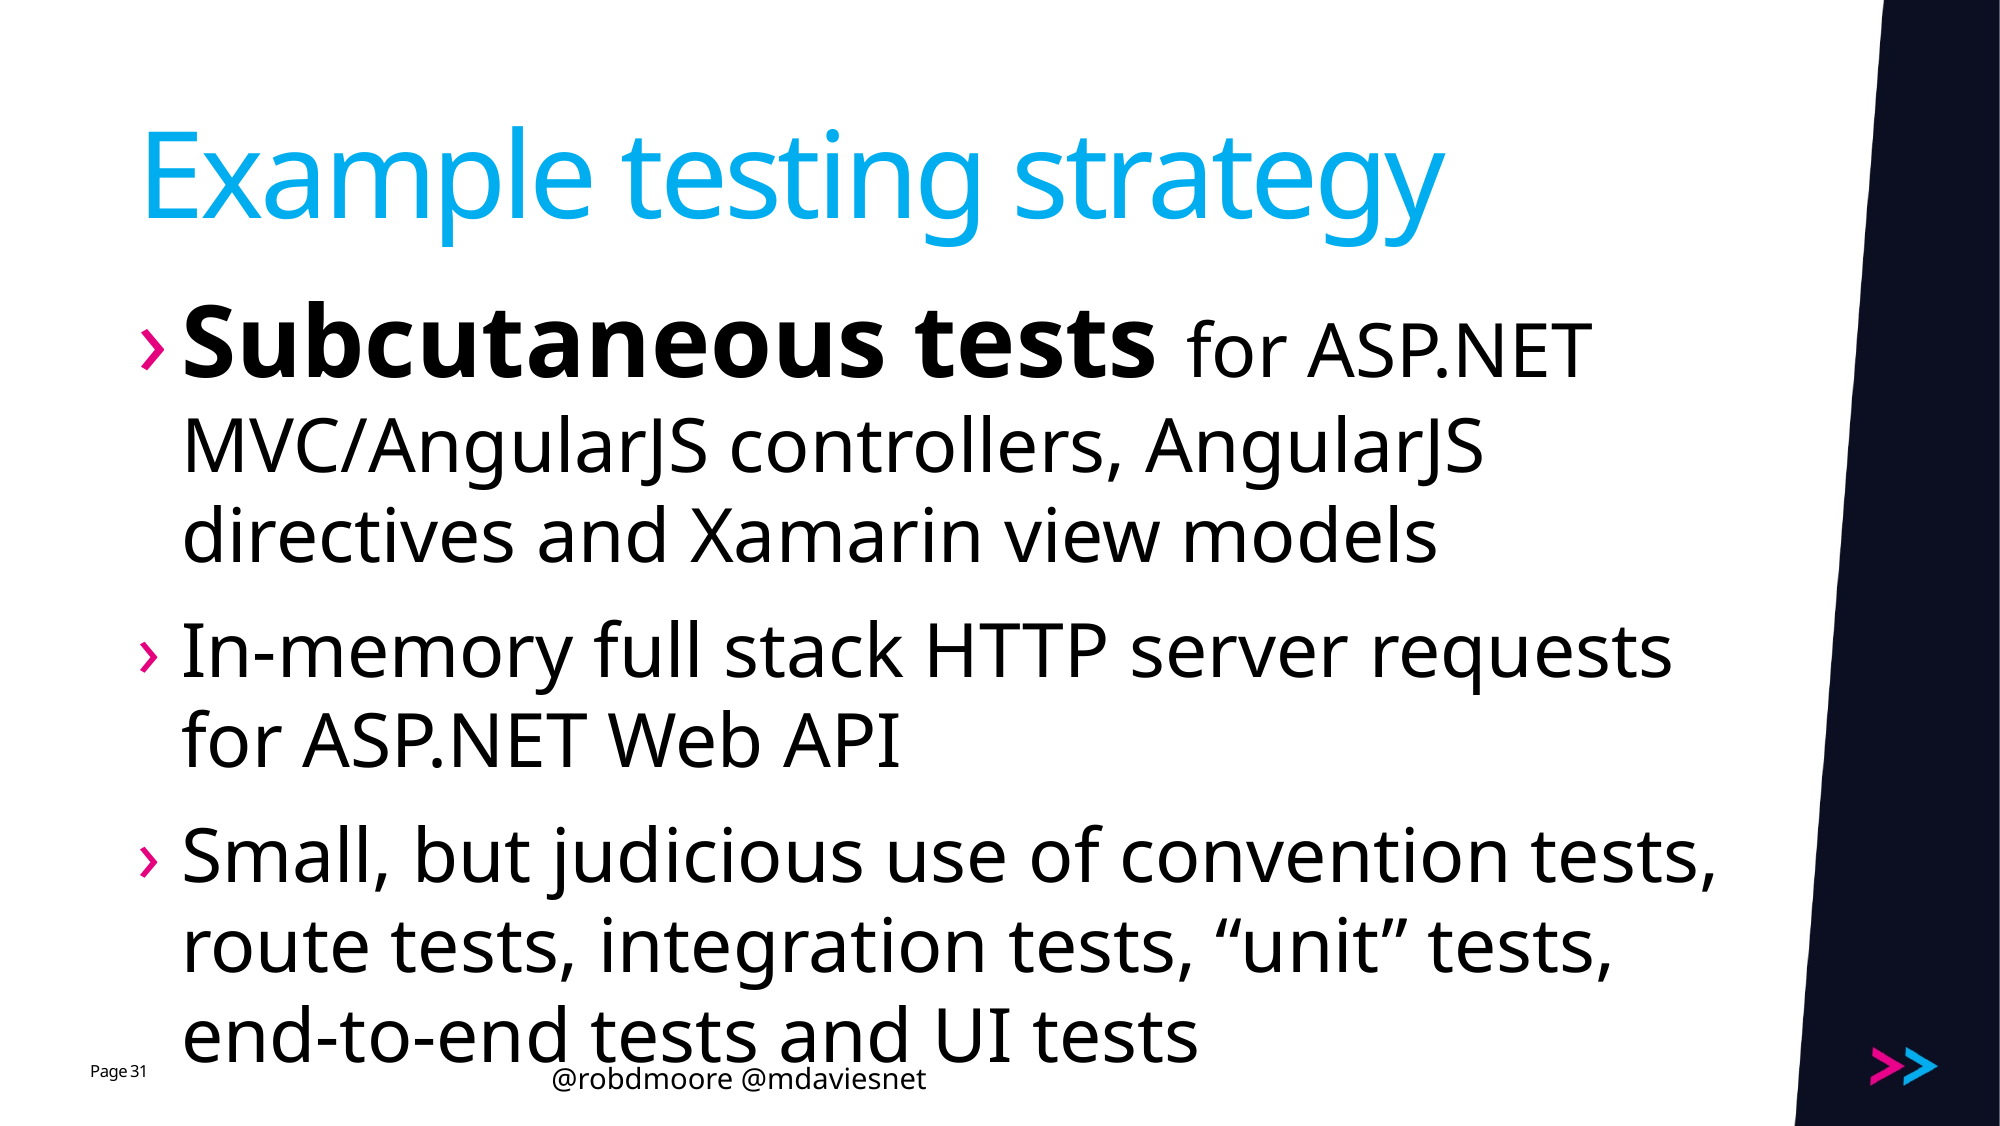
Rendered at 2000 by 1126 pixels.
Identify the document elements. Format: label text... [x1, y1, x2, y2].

list Subcutaneous tests for ASP.NET MVC/AngularJS controllers, AngularJS directives and Xamarin view models In-memory full stack HTTP server requests for ASP.NET Web API Small, but judicious use of convention tests, route tests, integration tests, “unit” tests, end-to-end tests and UI tests [137, 277, 1786, 1021]
title Example testing strategy [137, 54, 1786, 243]
slide_number 31 [130, 1061, 166, 1113]
picture [0, 0, 2000, 1126]
